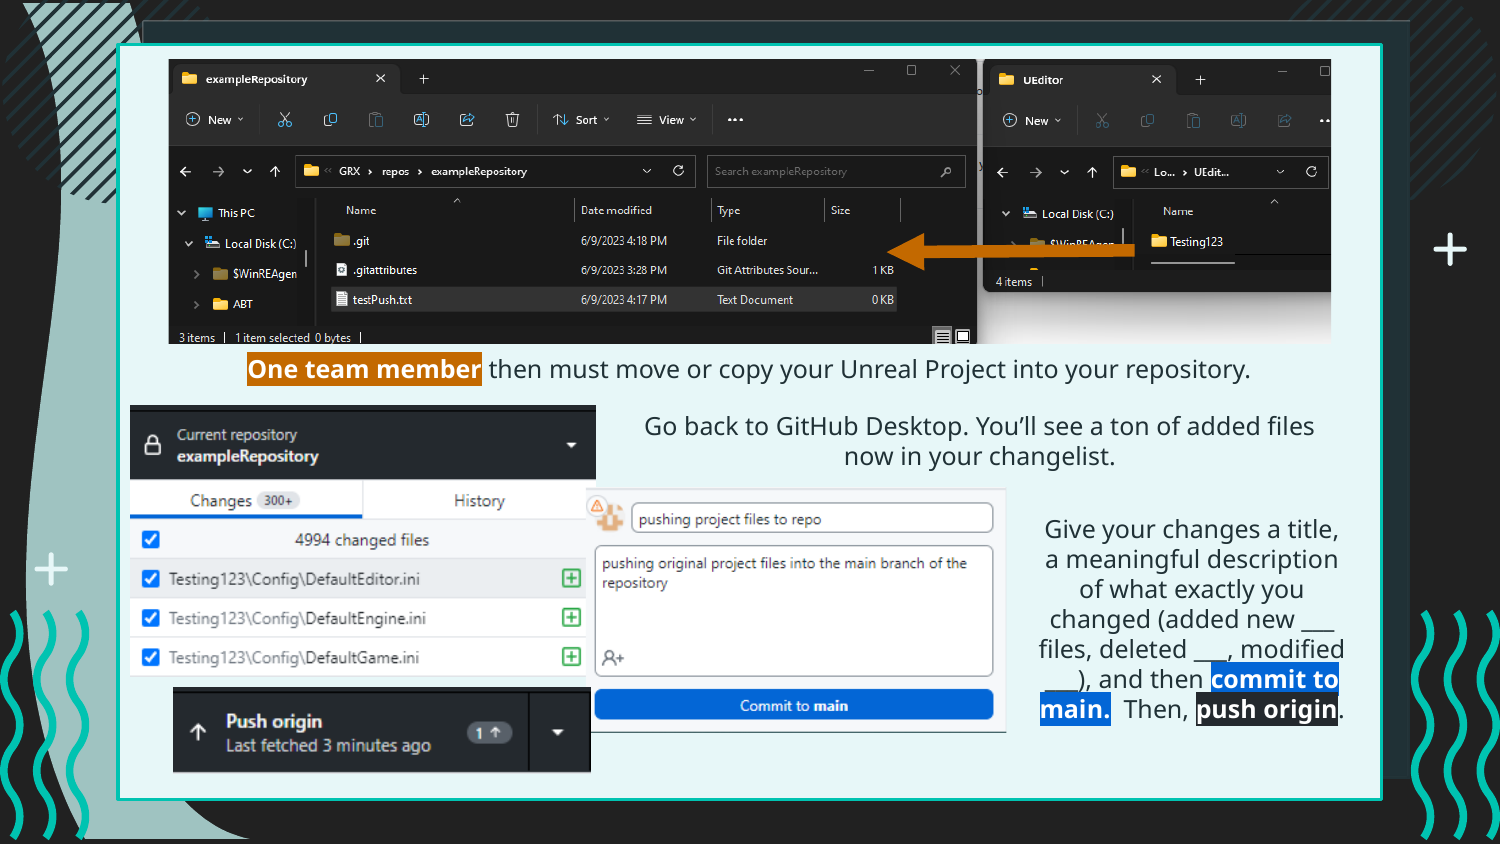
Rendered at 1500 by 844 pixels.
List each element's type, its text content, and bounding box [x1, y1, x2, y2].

picture [130, 405, 1007, 774]
picture [168, 59, 1332, 344]
subtitle Give your changes a title, a meaningful description of what exactly you changed (added new ___ files, deleted ___, modified ___), and then commit to main. Then, push origin. [1020, 487, 1364, 780]
subtitle Go back to GitHub Desktop. You’ll see a ton of added files now in your changelist. [629, 405, 1332, 505]
subtitle One team member then must move or copy your Unreal Project into your repository. [203, 360, 1297, 406]
